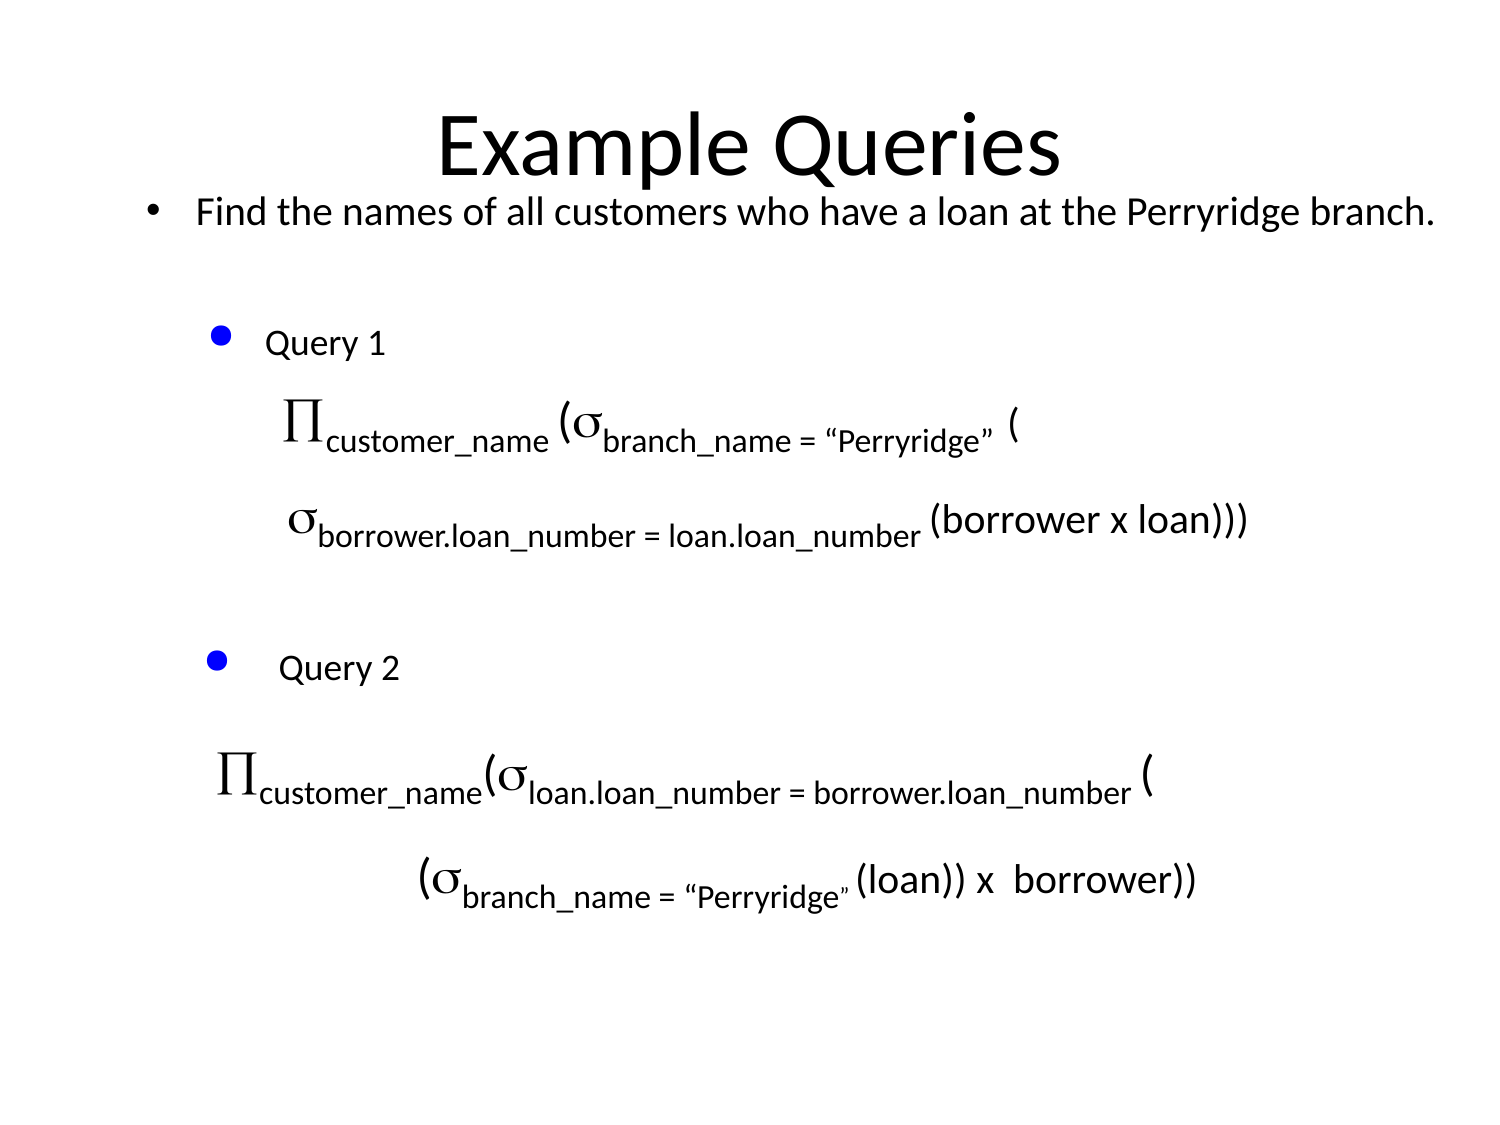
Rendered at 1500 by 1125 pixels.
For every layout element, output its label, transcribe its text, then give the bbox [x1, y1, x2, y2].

list Find the names of all customers who have a loan at the Perryridge branch. [130, 176, 1469, 292]
text_box Query 2 customer_name(loan.loan_number = borrower.loan_number ( (branch_name = “Perryridge” (loan)) x borrower)) [115, 635, 1405, 968]
text_box Query 1 customer_name (branch_name = “Perryridge” ( borrower.loan_number = loan.loan_number (borrower x loan))) [119, 302, 1500, 612]
title Example Queries [75, 45, 1425, 233]
